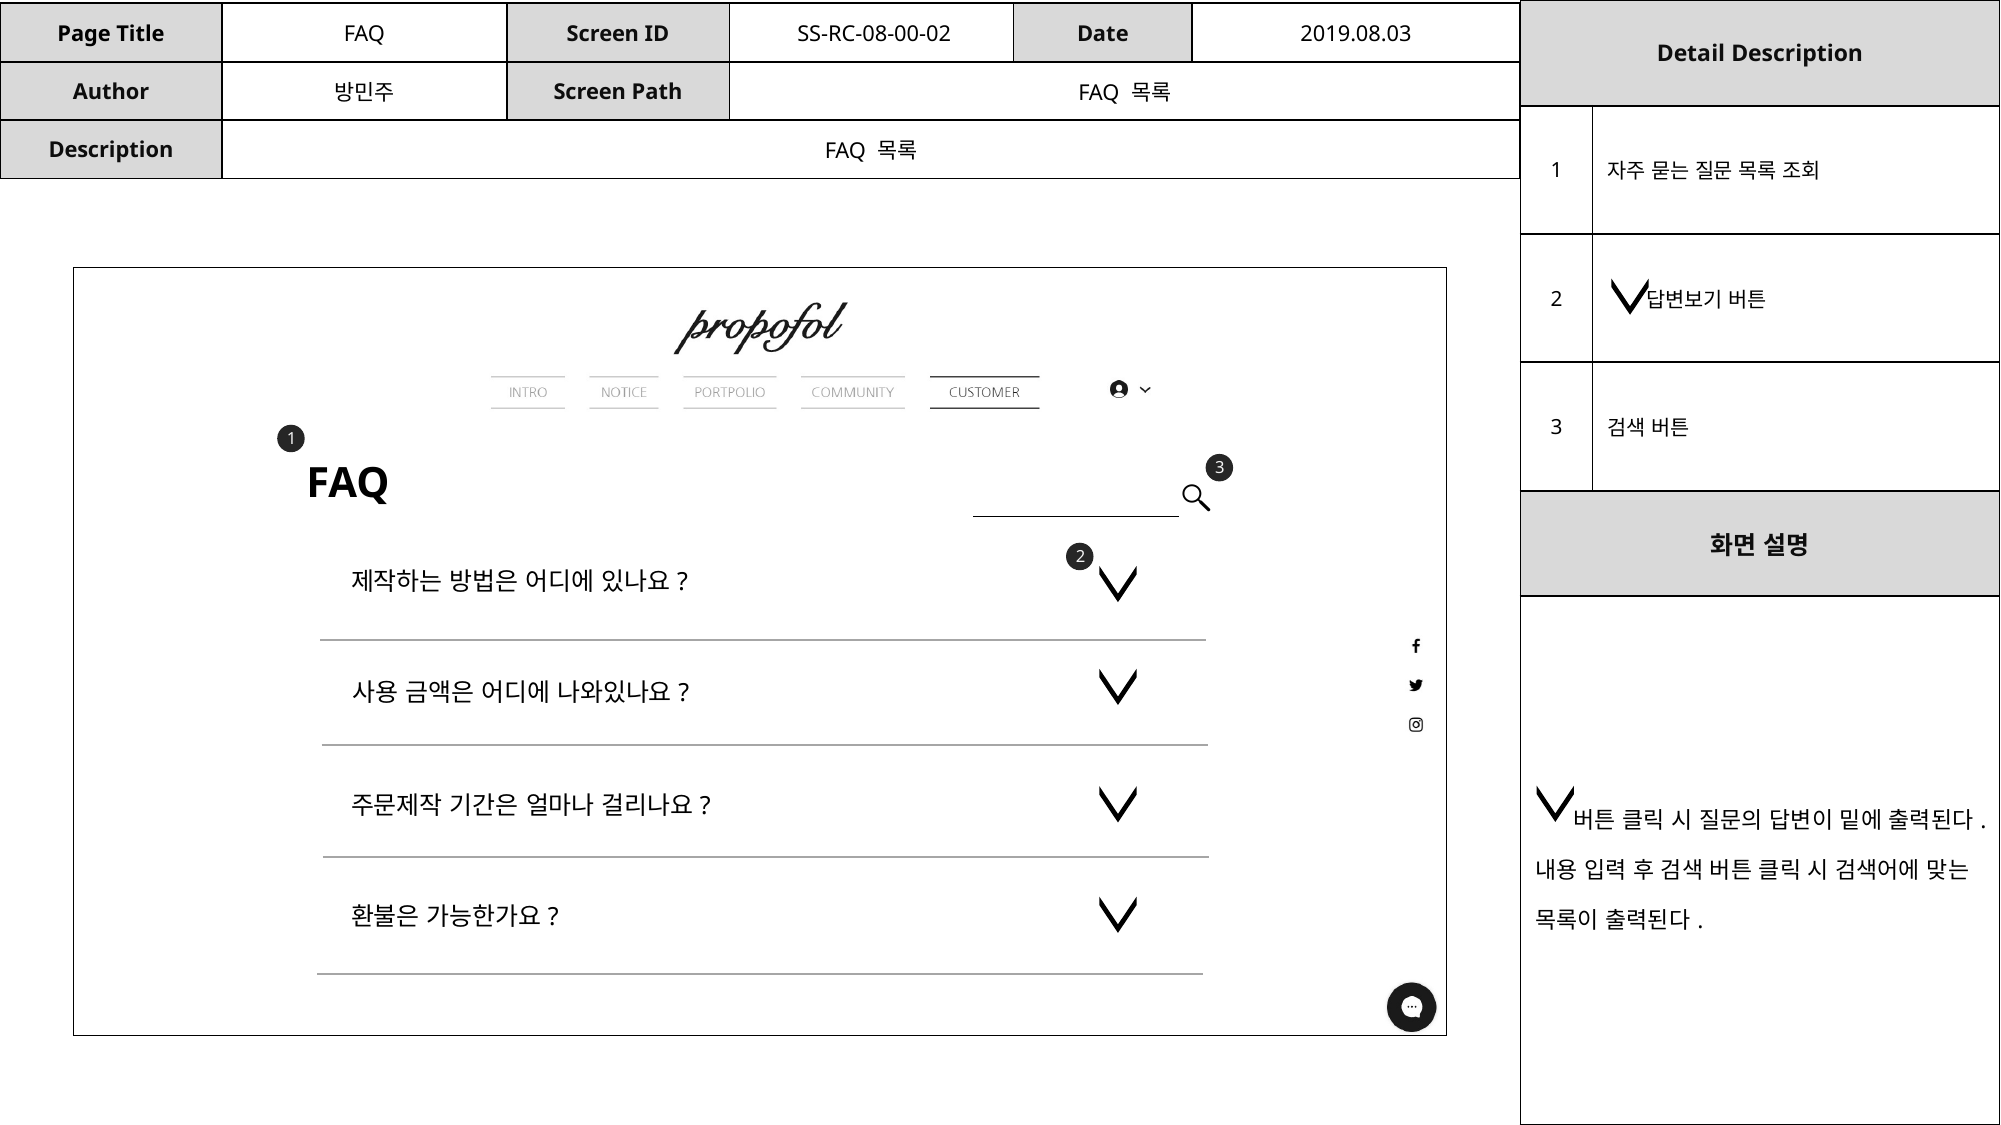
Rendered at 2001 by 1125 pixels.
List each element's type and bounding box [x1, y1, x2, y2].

table_cell [1521, 492, 1999, 595]
table_cell [1521, 235, 1592, 361]
table_header [508, 4, 729, 61]
table_header [223, 4, 506, 61]
text_box [1200, 449, 1240, 486]
table_header [1193, 4, 1519, 61]
table_cell [223, 121, 1519, 178]
table_cell [1521, 107, 1592, 233]
table_header [1014, 4, 1191, 61]
table_cell [1, 121, 221, 178]
table_cell [223, 63, 506, 119]
table_cell [730, 63, 1519, 119]
table_header [1, 4, 221, 61]
table_header [1521, 1, 1999, 105]
picture [73, 267, 1447, 1036]
table_cell [1521, 597, 1999, 1124]
text_box [272, 420, 312, 457]
text_box [1060, 538, 1101, 575]
table_cell [1521, 363, 1592, 490]
table_cell [1, 63, 221, 119]
table_cell [1593, 107, 1999, 233]
text_box [1611, 278, 1649, 315]
table_cell [508, 63, 729, 119]
table_cell [1593, 363, 1999, 490]
text_box [1536, 785, 1574, 822]
table_cell [1593, 235, 1999, 361]
table_header [730, 4, 1013, 61]
